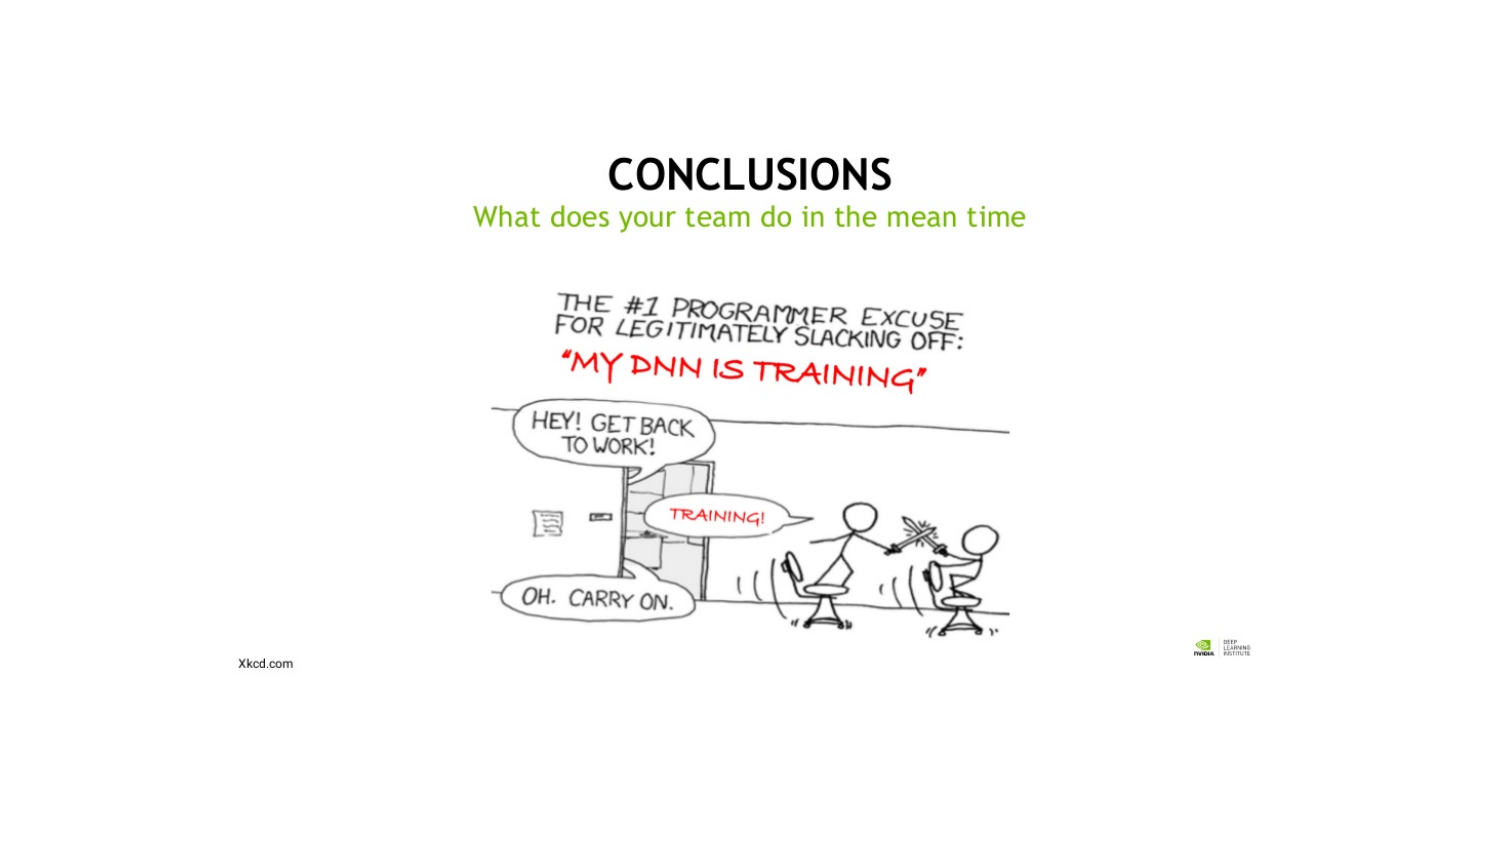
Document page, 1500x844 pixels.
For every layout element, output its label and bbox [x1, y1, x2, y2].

picture [224, 84, 1276, 676]
